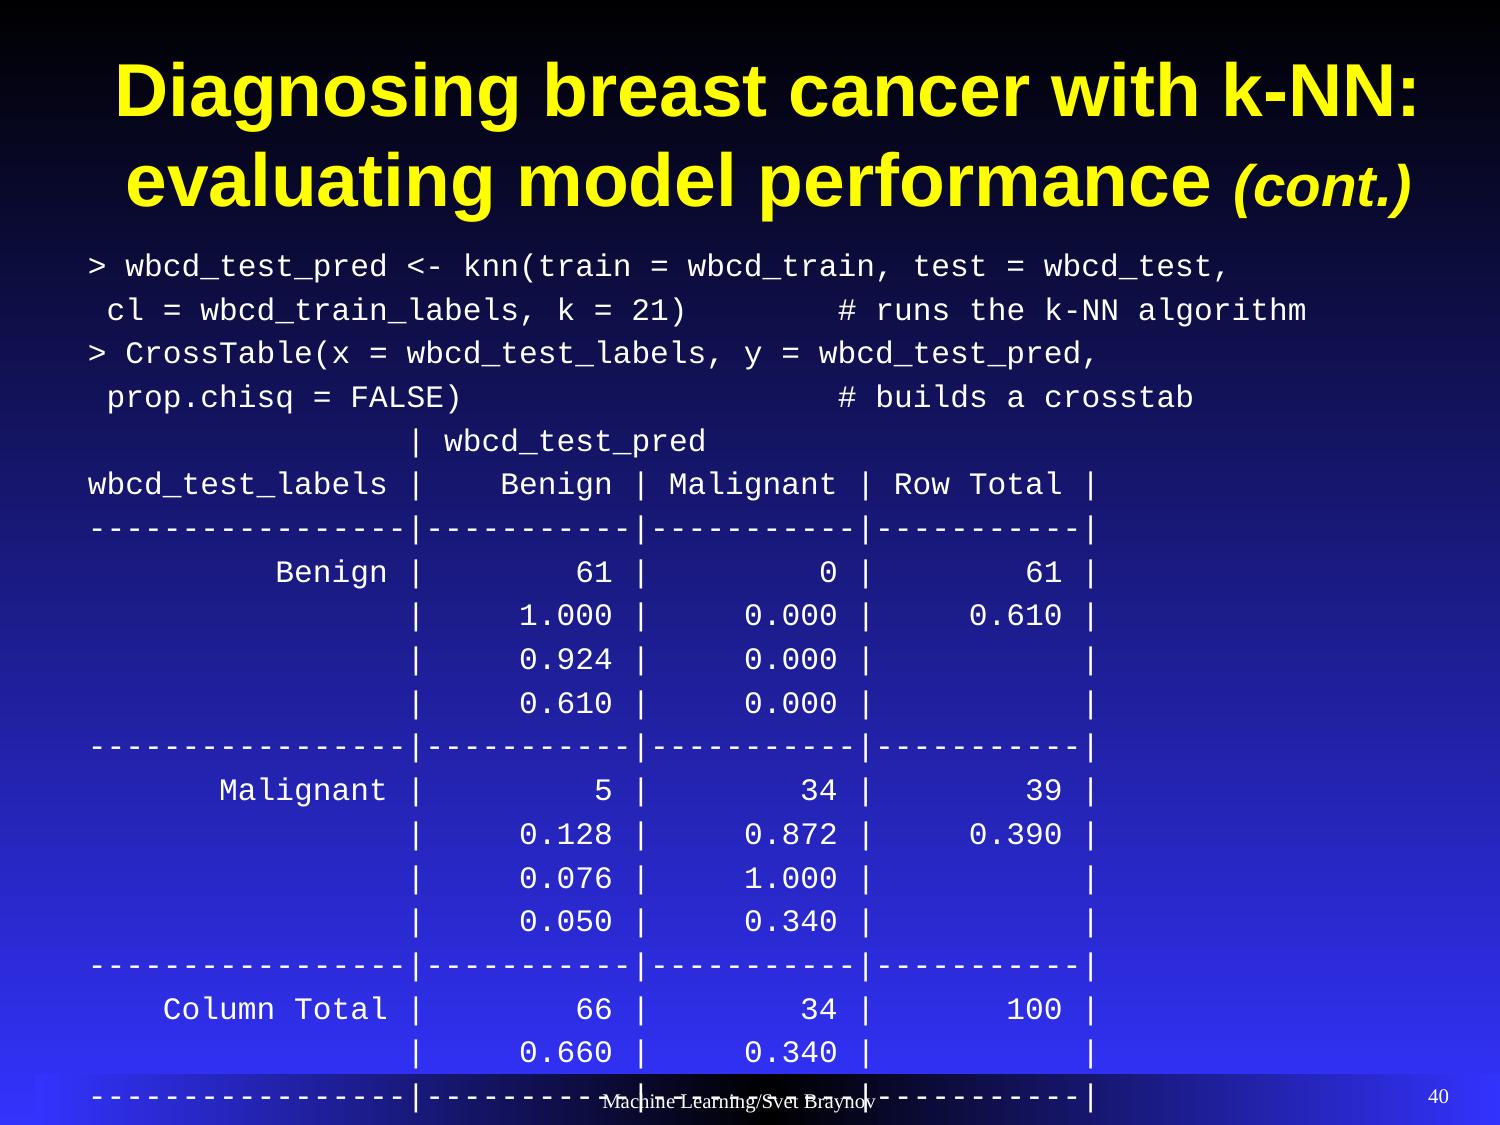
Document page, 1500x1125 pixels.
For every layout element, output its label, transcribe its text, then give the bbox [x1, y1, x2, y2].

list > wbcd_test_pred <- knn(train = wbcd_train, test = wbcd_test, cl = wbcd_train_labels, k = 21) # runs the k-NN algorithm > CrossTable(x = wbcd_test_labels, y = wbcd_test_pred, prop.chisq = FALSE) # builds a crosstab | wbcd_test_pred wbcd_test_labels | Benign | Malignant | Row Total | -----------------|-----------|-----------|-----------| Benign | 61 | 0 | 61 | | 1.000 | 0.000 | 0.610 | | 0.924 | 0.000 | | | 0.610 | 0.000 | | -----------------|-----------|-----------|-----------| Malignant | 5 | 34 | 39 | | 0.128 | 0.872 | 0.390 | | 0.076 | 1.000 | | | 0.050 | 0.340 | | -----------------|-----------|-----------|-----------| Column Total | 66 | 34 | 100 | | 0.660 | 0.340 | | -----------------|-----------|-----------|-----------| [72, 237, 1465, 913]
title Diagnosing breast cancer with k-NN: evaluating model performance (cont.) [75, 37, 1463, 225]
slide_number 40 [1413, 1074, 1500, 1125]
